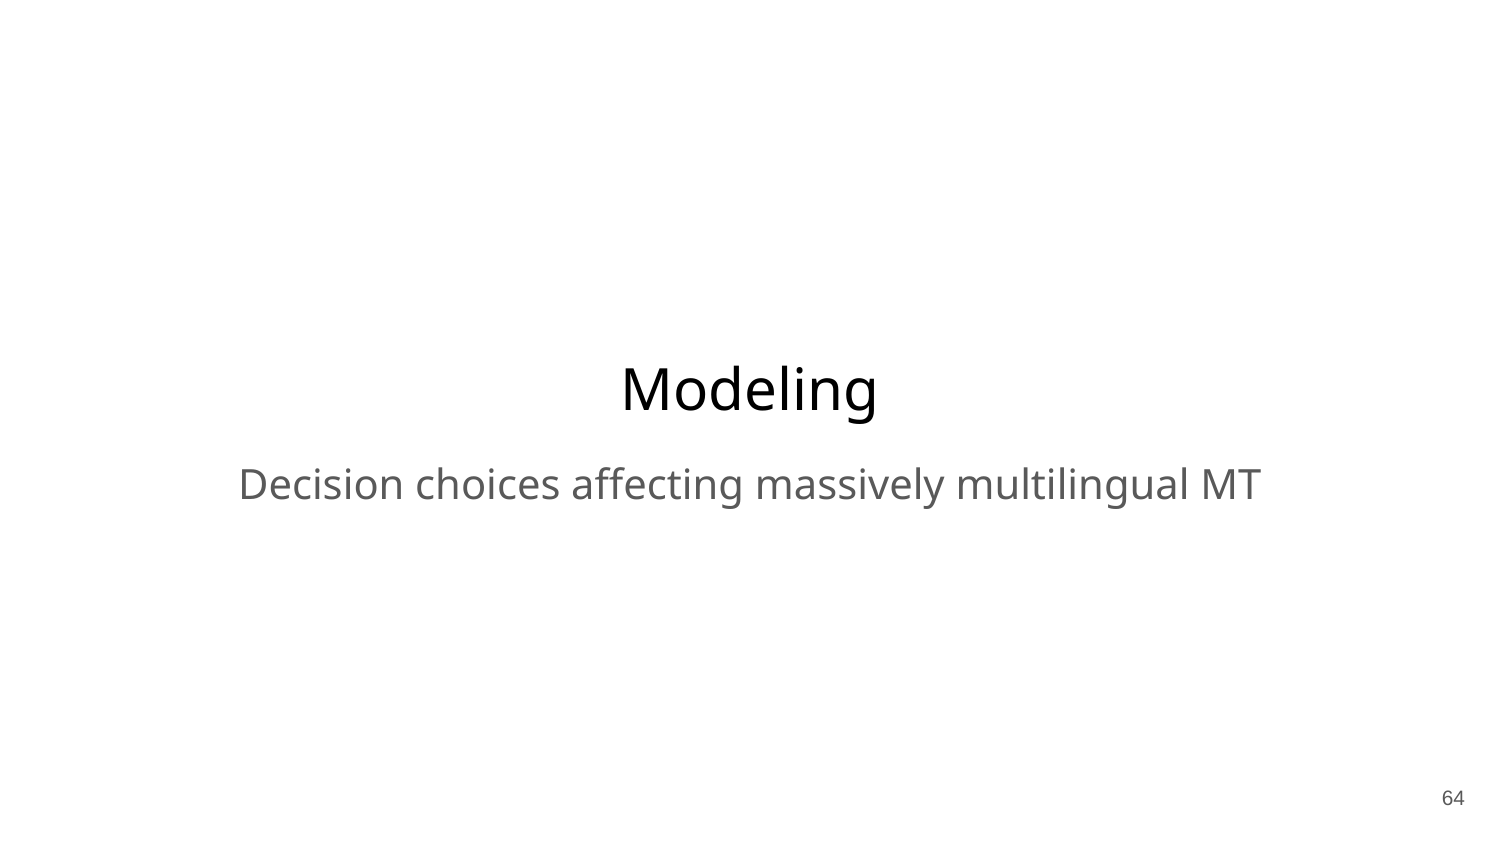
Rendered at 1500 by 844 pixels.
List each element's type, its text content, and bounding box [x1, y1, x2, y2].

subtitle Decision choices affecting massively multilingual MT [51, 442, 1449, 573]
title Modeling [51, 100, 1449, 437]
slide_number ‹#› [1389, 764, 1480, 830]
